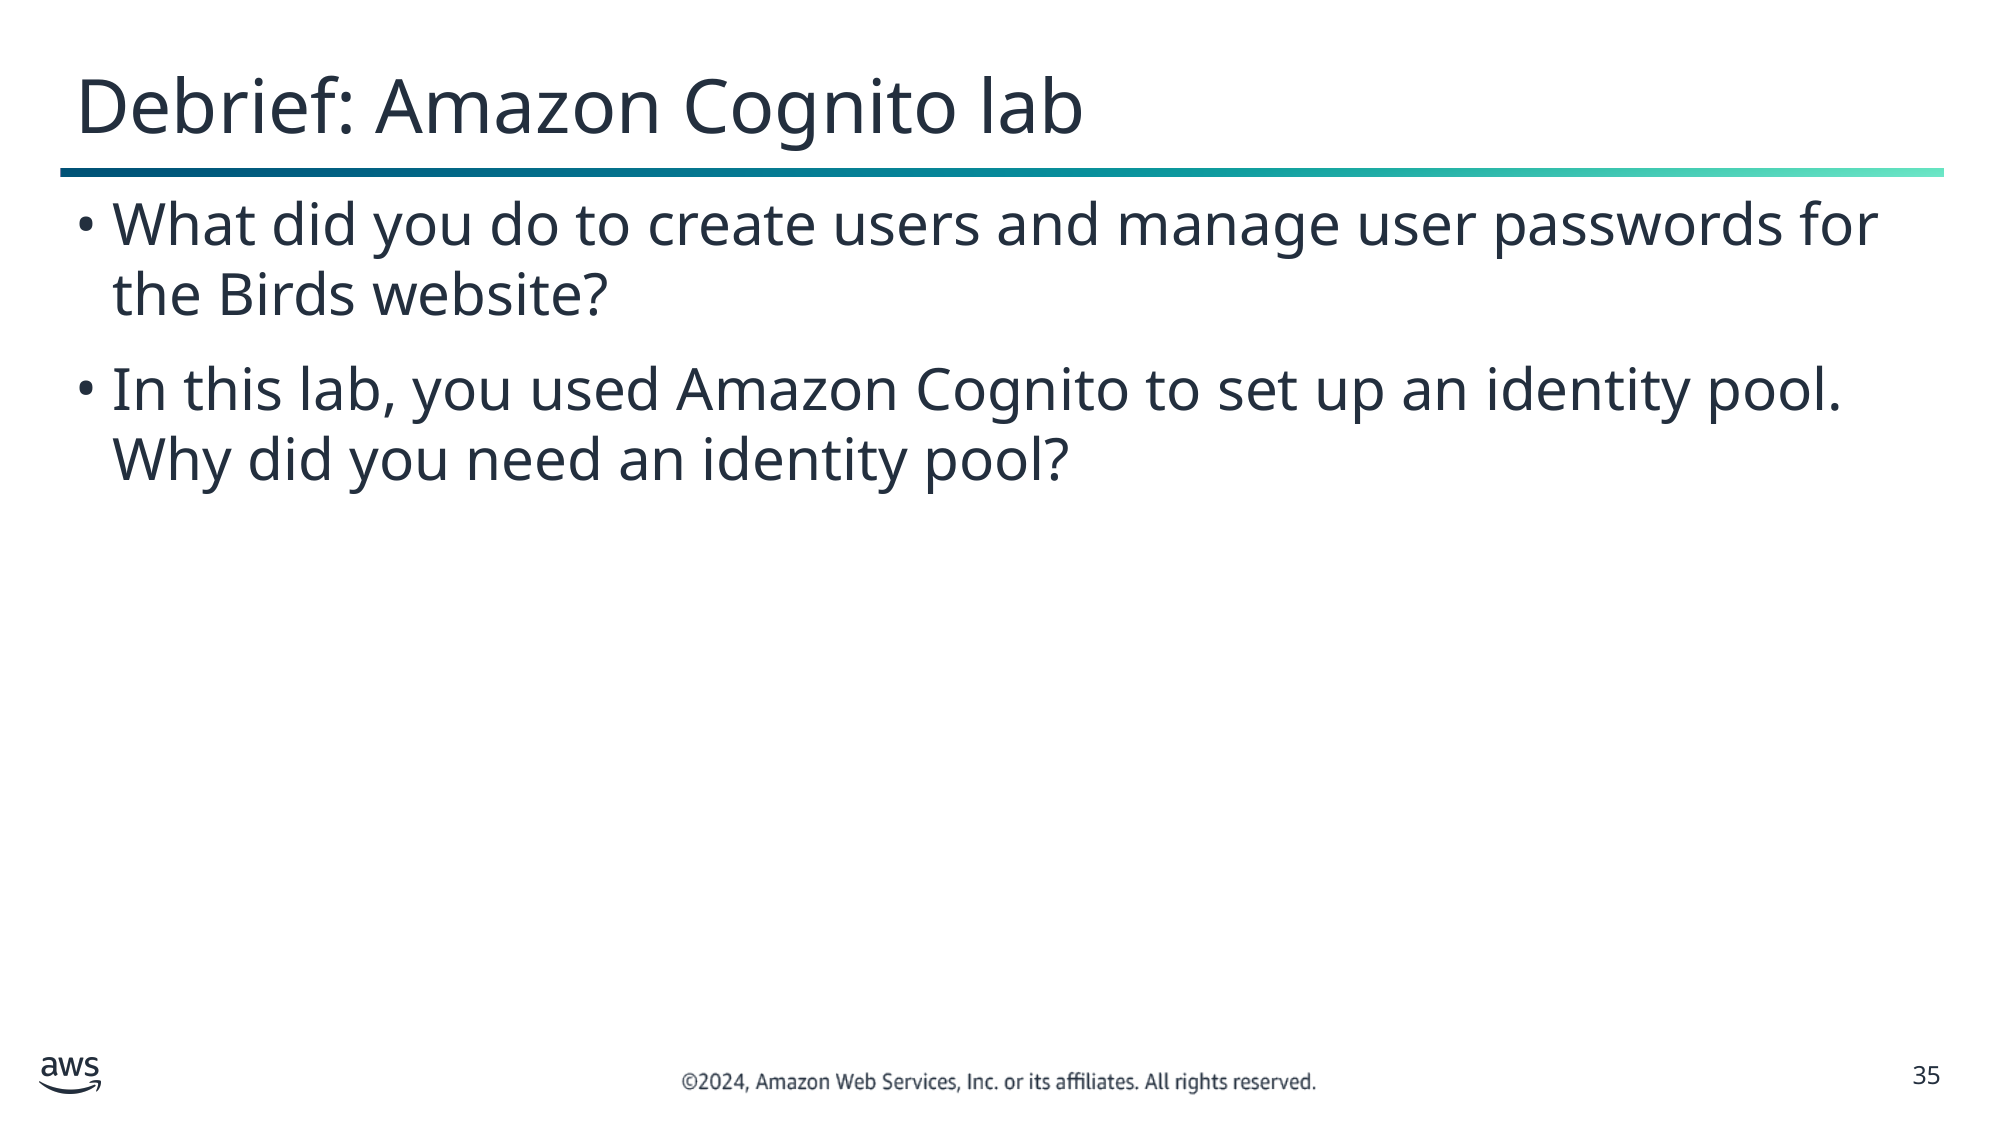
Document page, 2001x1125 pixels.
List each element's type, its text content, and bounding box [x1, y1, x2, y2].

list What did you do to create users and manage user passwords for the Birds website? In this lab, you used Amazon Cognito to set up an identity pool. Why did you need an identity pool? [60, 179, 1941, 1055]
slide_number ‹#› [1861, 1057, 1941, 1095]
picture [39, 1057, 101, 1094]
title Debrief: Amazon Cognito lab [60, 49, 1941, 170]
picture [682, 168, 1944, 177]
picture [621, 1061, 1378, 1105]
